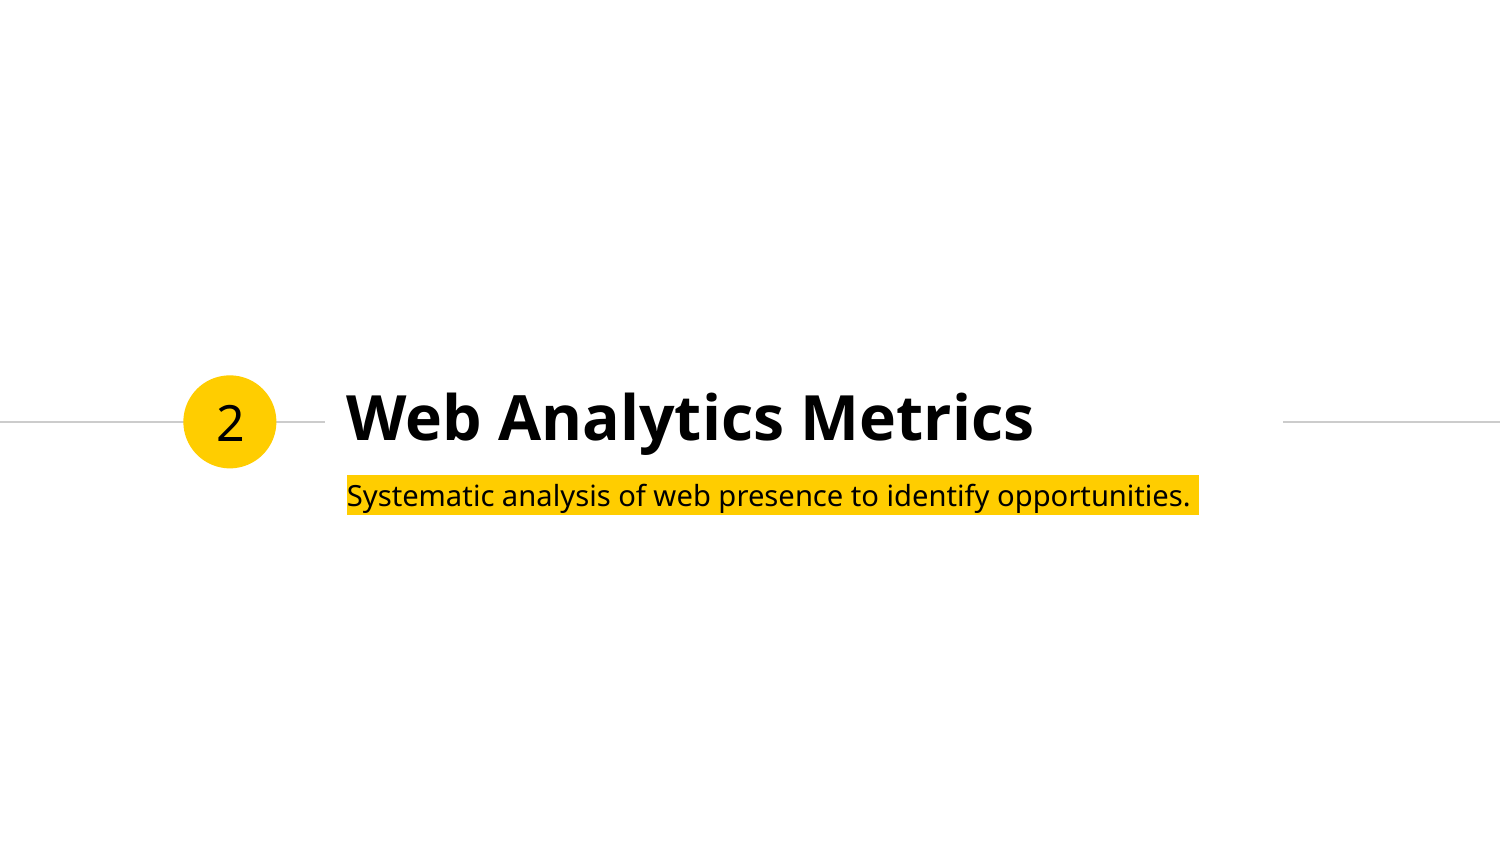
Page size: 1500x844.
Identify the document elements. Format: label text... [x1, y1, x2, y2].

text_box 2 [186, 375, 276, 468]
title Web Analytics Metrics [331, 277, 1283, 461]
subtitle Systematic analysis of web presence to identify opportunities. [331, 461, 1351, 591]
